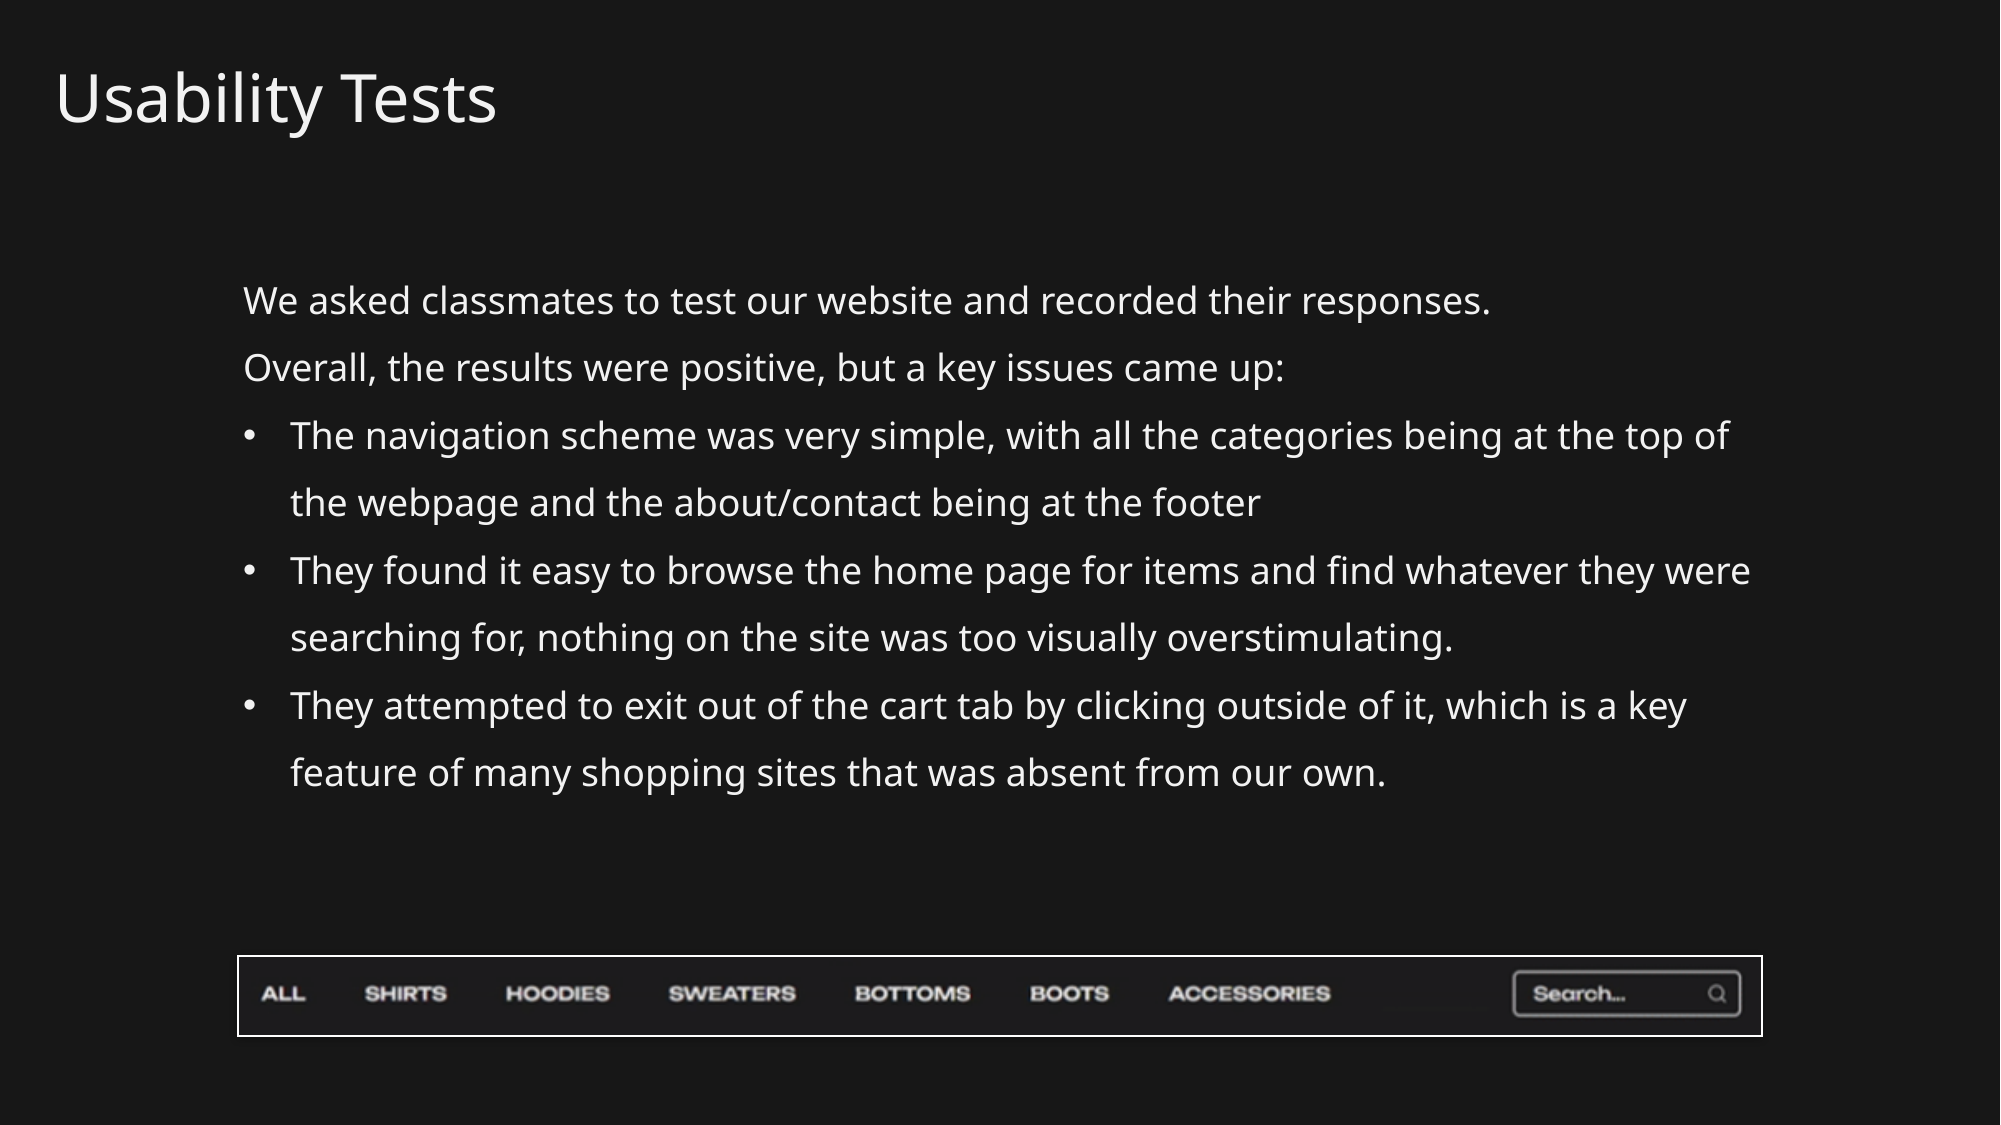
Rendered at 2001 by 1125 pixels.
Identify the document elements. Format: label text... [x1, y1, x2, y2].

text_box We asked classmates to test our website and recorded their responses. Overall, the results were positive, but a key issues came up: The navigation scheme was very simple, with all the categories being at the top of the webpage and the about/contact being at the footer They found it easy to browse the home page for items and find whatever they were searching for, nothing on the site was too visually overstimulating. They attempted to exit out of the cart tab by clicking outside of it, which is a key feature of many shopping sites that was absent from our own. [228, 167, 1772, 881]
picture [238, 956, 1762, 1036]
text_box Usability Tests [39, 0, 731, 183]
